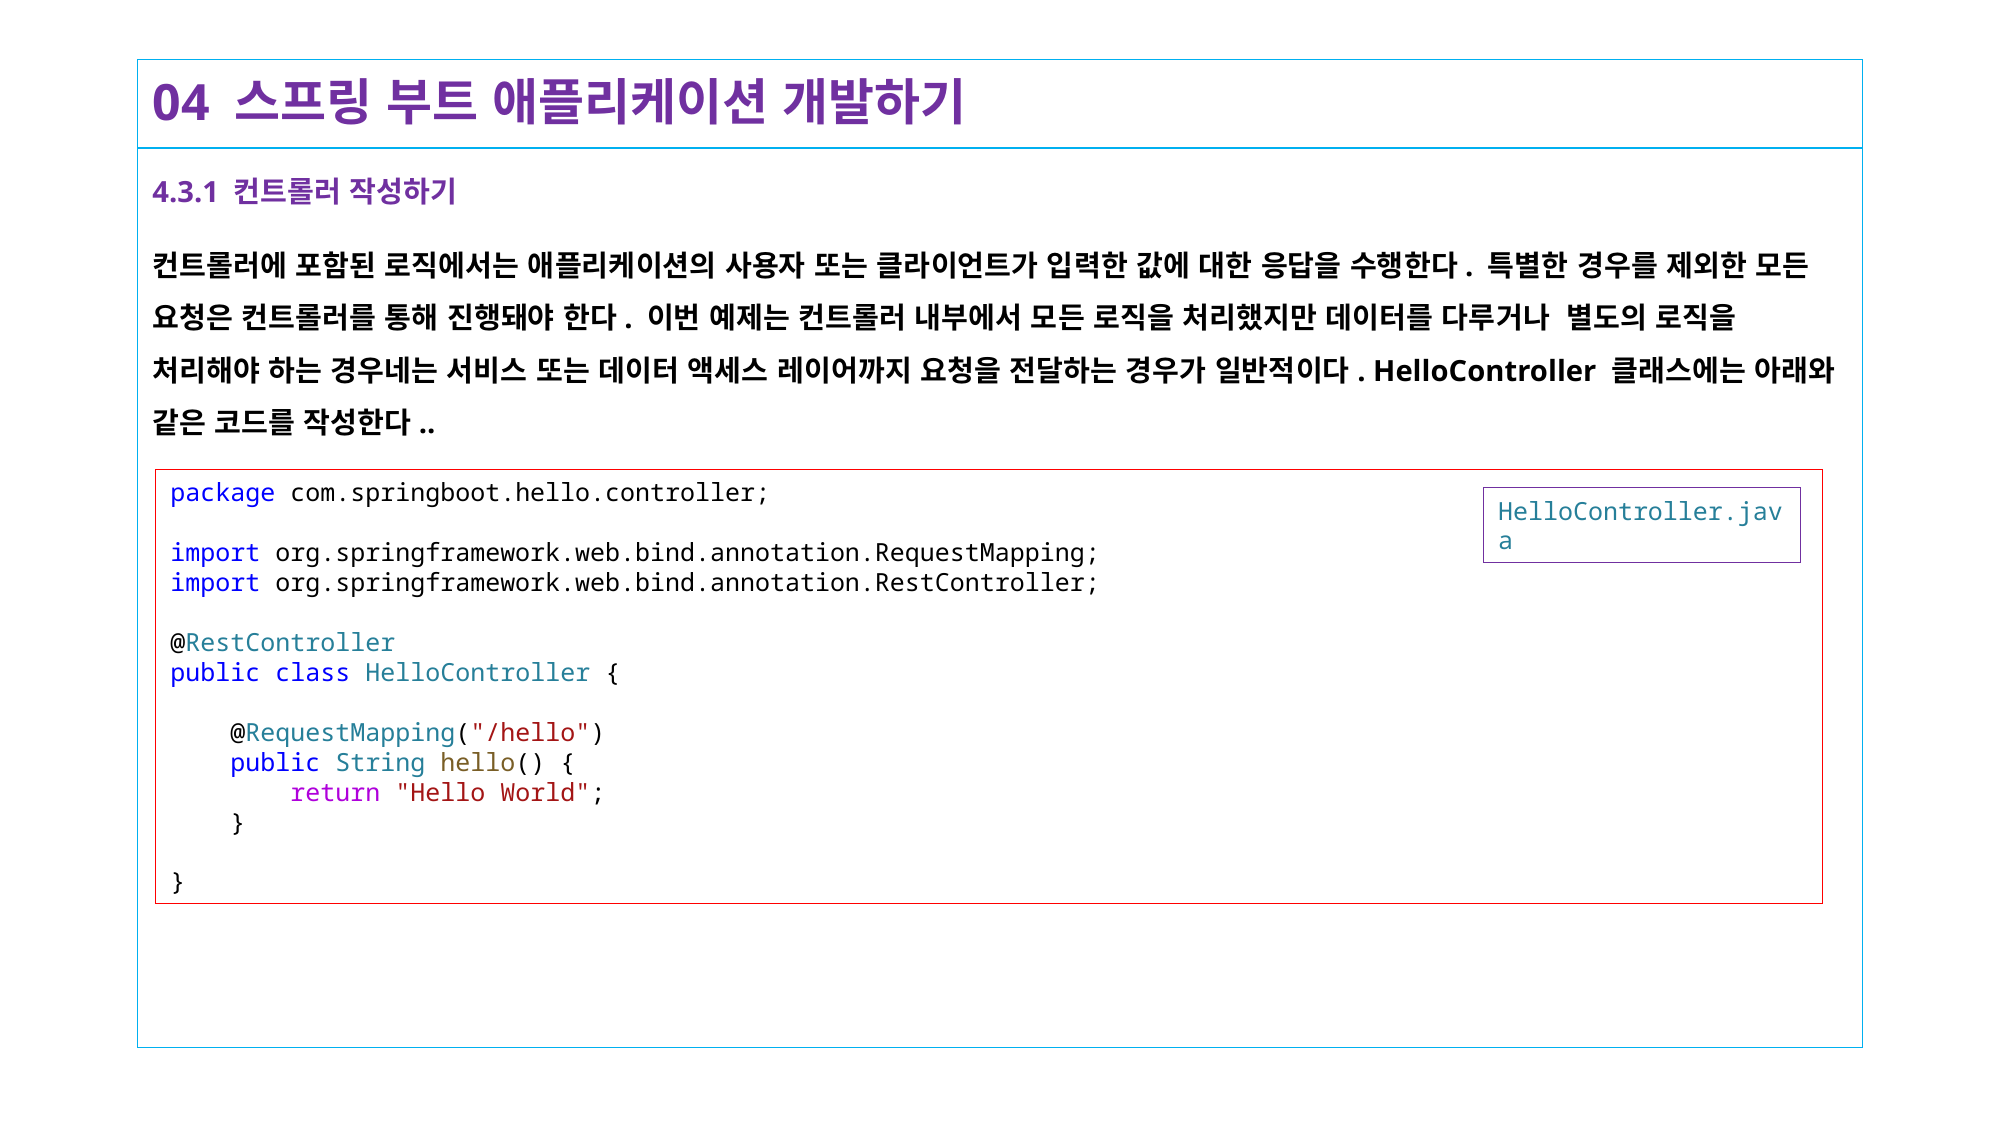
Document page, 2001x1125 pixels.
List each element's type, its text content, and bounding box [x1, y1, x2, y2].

title 04 스프링 부트 애플리케이션 개발하기 [137, 59, 1863, 148]
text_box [155, 469, 1823, 909]
list 4.3.1 컨트롤러 작성하기 컨트롤러에 포함된 로직에서는 애플리케이션의 사용자 또는 클라이언트가 입력한 값에 대한 응답을 수행한다. 특별한 경우를 제외한 모든 요청은 컨트롤러를 통해 진행돼야 한다. 이번 예제는 컨트롤러 내부에서 모든 로직을 처리했지만 데이터를 다루거나 별도의 로직을 처리해야 하는 경우네는 서비스 또는 데이터 액세스 레이어까지 요청을 전달하는 경우가 일반적이다. HelloController 클래스에는 아래와 같은 코드를 작성한다.. [137, 148, 1863, 1048]
